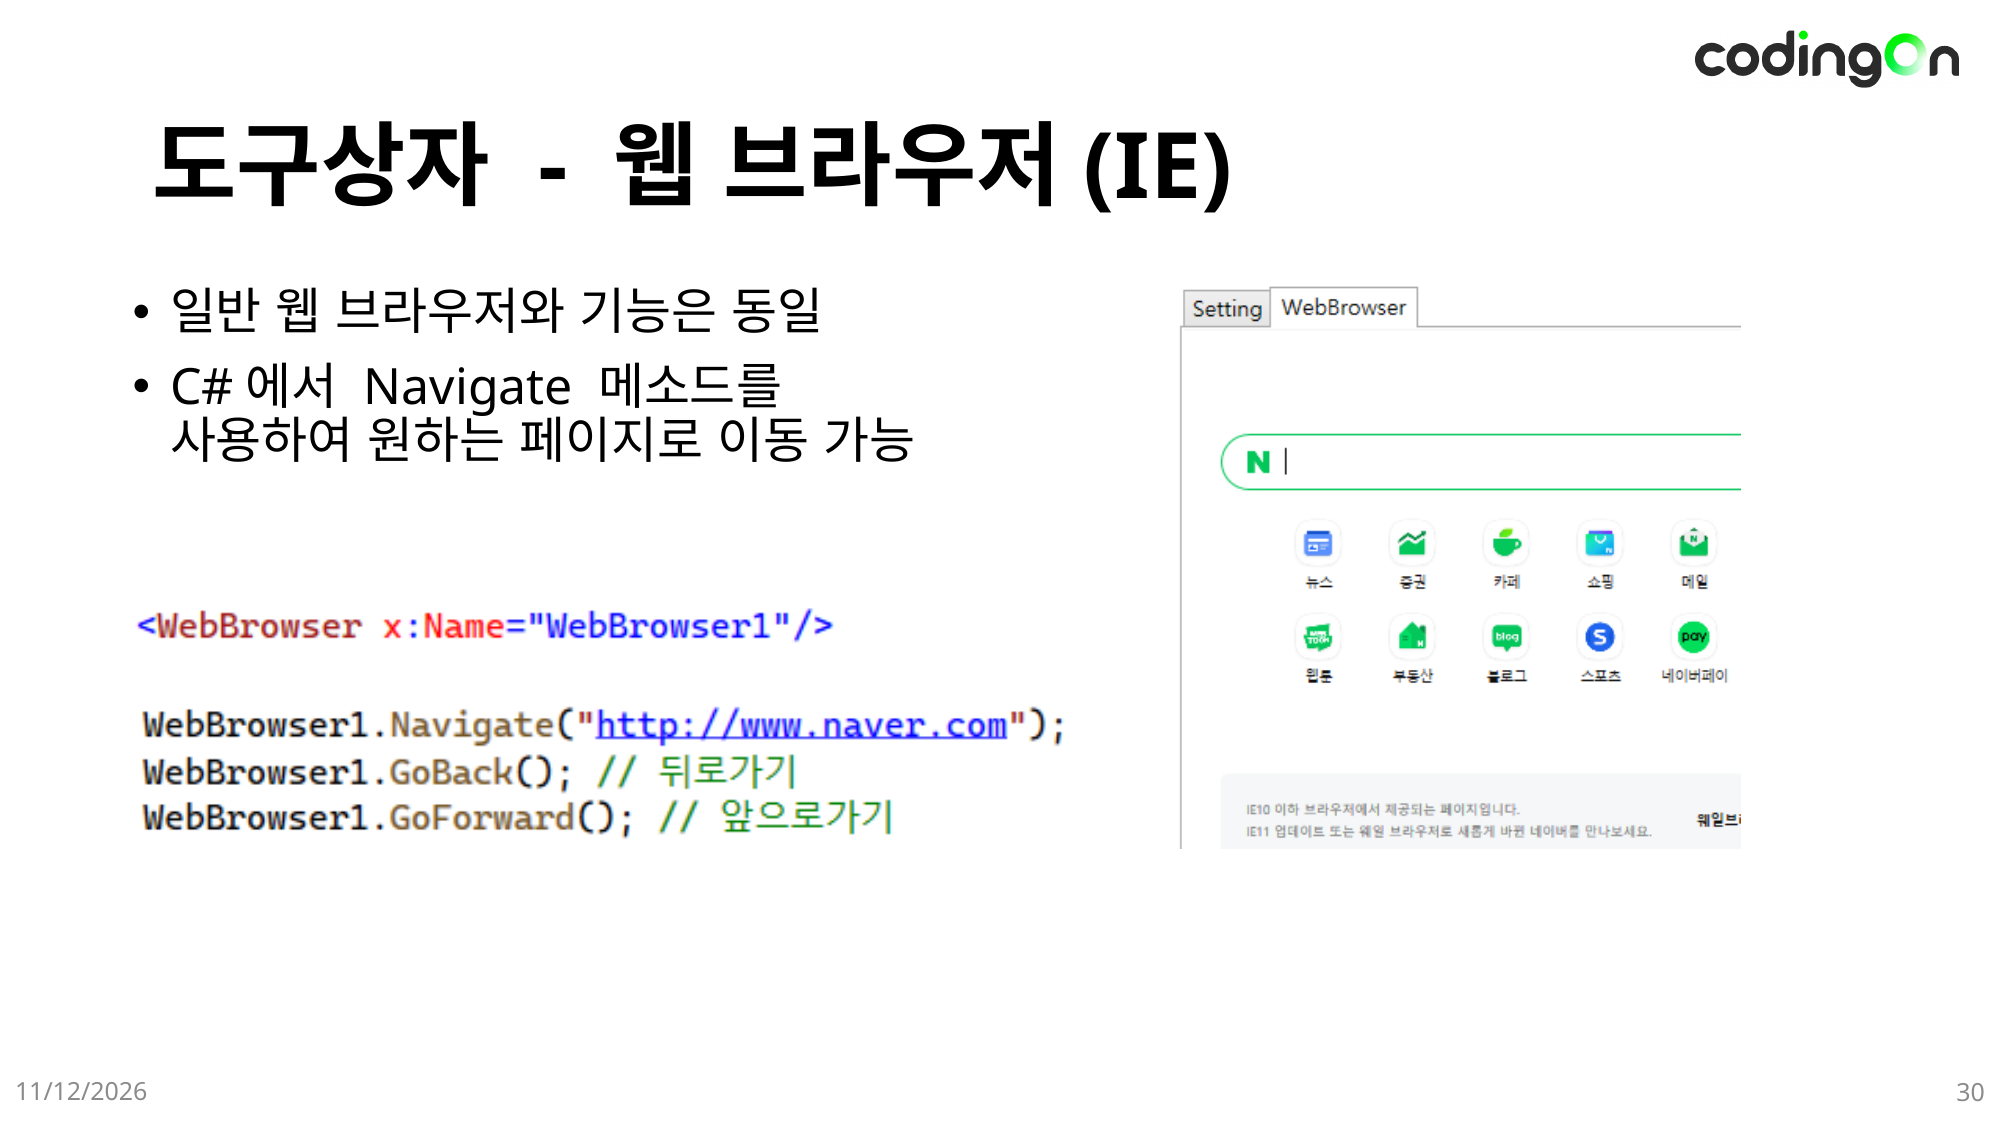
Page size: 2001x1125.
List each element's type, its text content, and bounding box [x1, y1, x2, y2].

slide_number 30 [1550, 1063, 2000, 1124]
picture [1171, 276, 1741, 849]
title 도구상자 - 웹 브라우저(IE) [137, 59, 1863, 278]
list 일반 웹 브라우저와 기능은 동일 C#에서 Navigate 메소드를 사용하여 원하는 페이지로 이동 가능 [117, 279, 933, 1002]
picture [1695, 30, 1959, 88]
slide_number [0, 1062, 450, 1123]
picture [130, 607, 849, 655]
picture [130, 692, 1082, 846]
